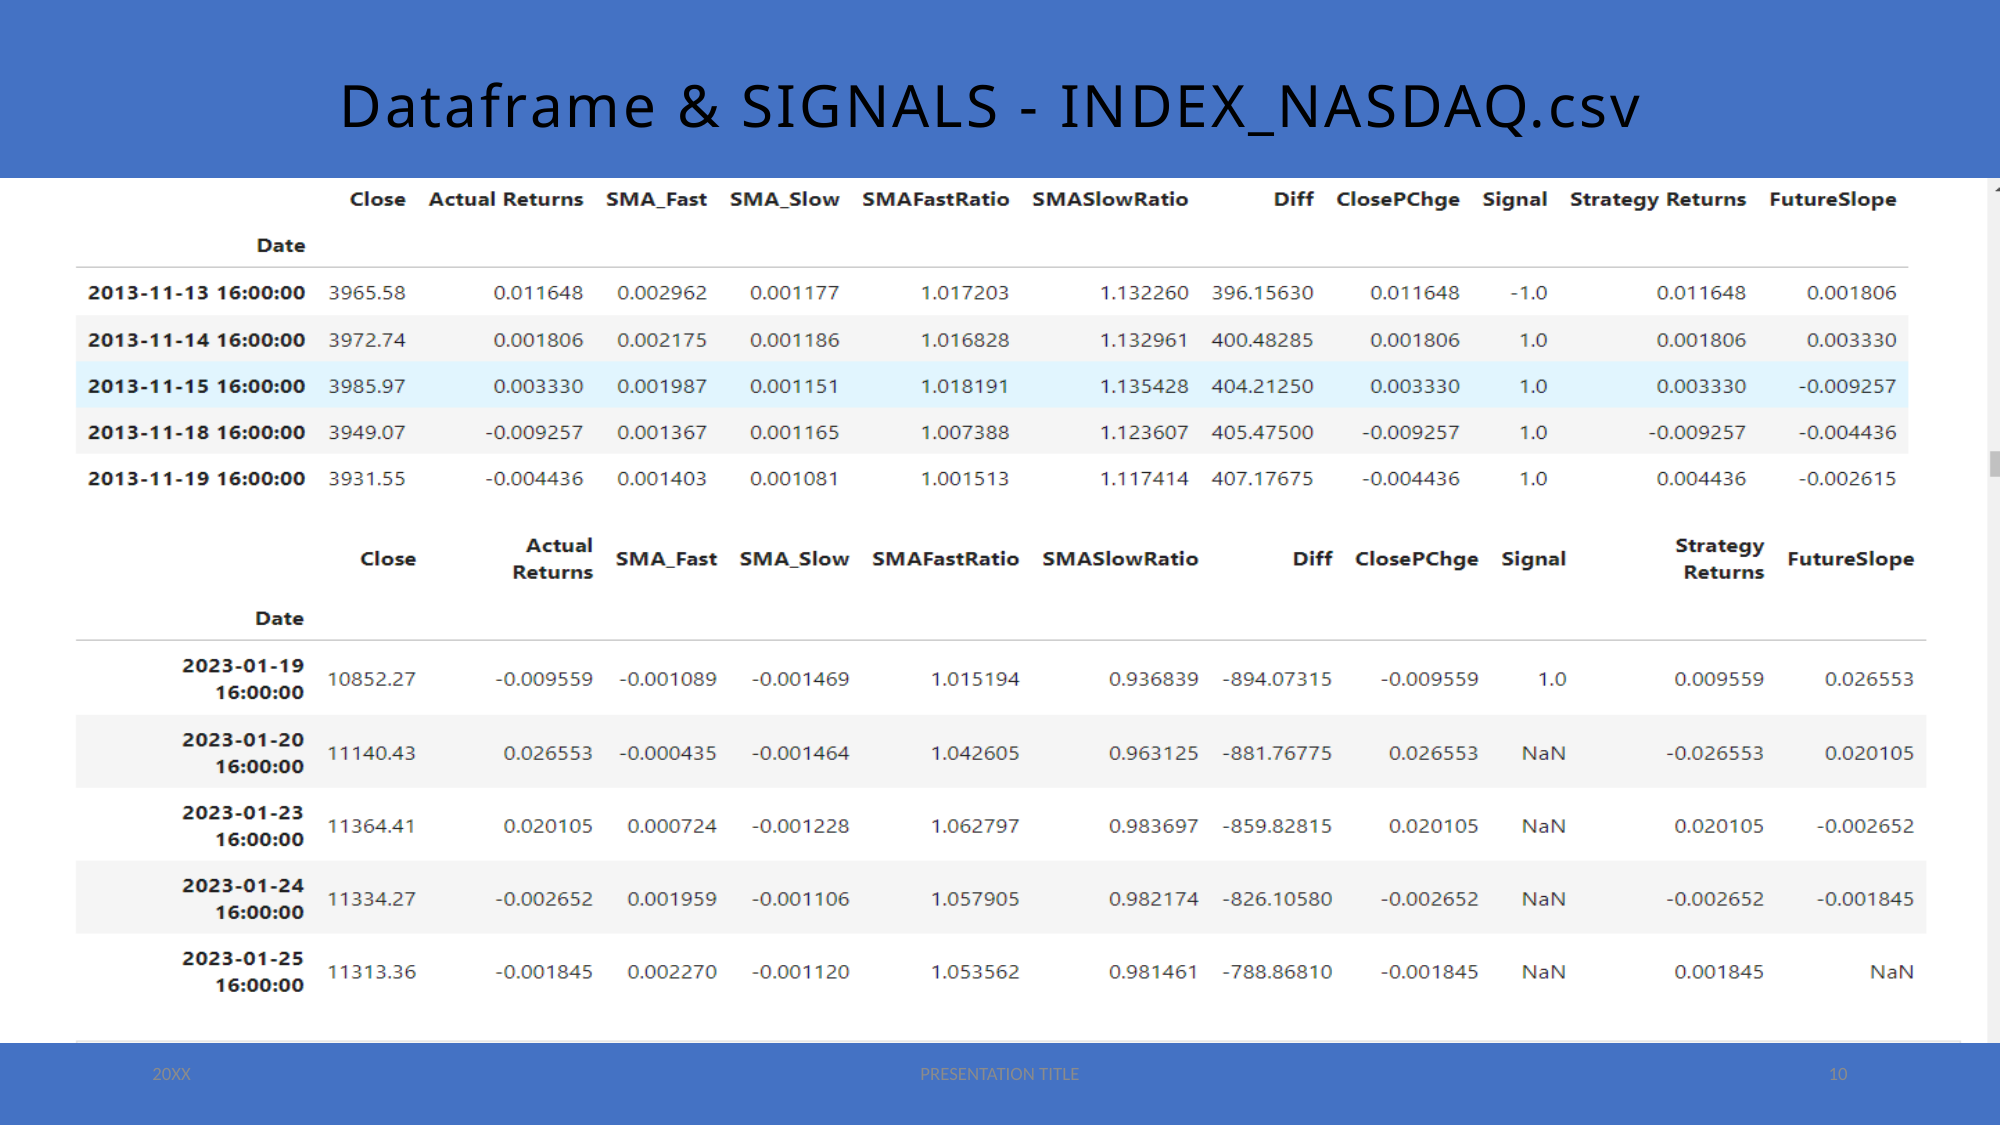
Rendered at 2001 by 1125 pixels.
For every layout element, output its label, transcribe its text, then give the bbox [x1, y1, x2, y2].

title Dataframe & SIGNALS - INDEX_NASDAQ.csv [137, 0, 1863, 178]
footer PRESENTATION TITLE [662, 1043, 1338, 1103]
slide_number 10 [1412, 1043, 1863, 1103]
slide_number 20XX [137, 1043, 588, 1103]
chart [0, 178, 2000, 1043]
